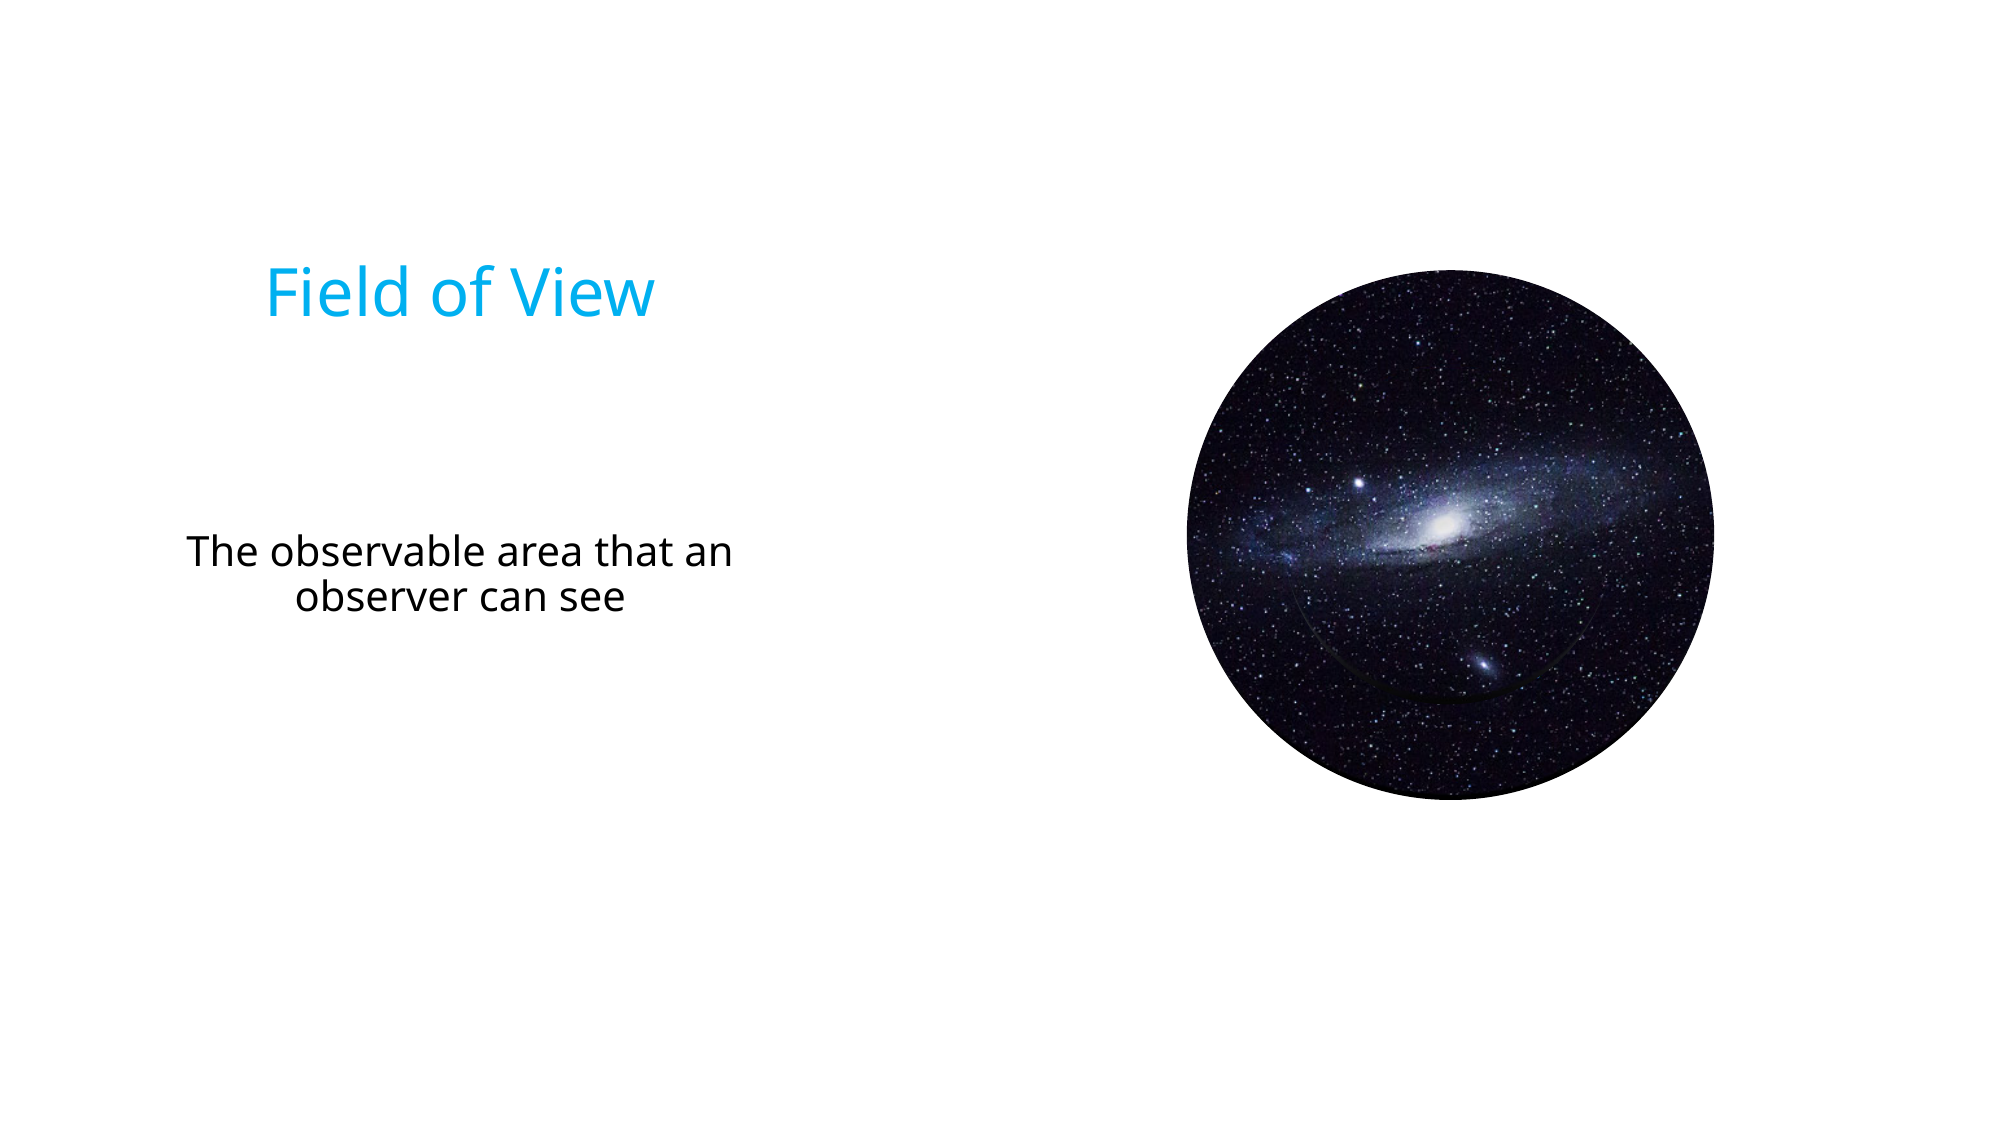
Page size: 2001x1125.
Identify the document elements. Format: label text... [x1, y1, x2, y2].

picture [1282, 363, 1615, 705]
list The observable area that an observer can see [137, 344, 783, 962]
title Field of View [137, 75, 783, 338]
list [1186, 270, 1715, 800]
